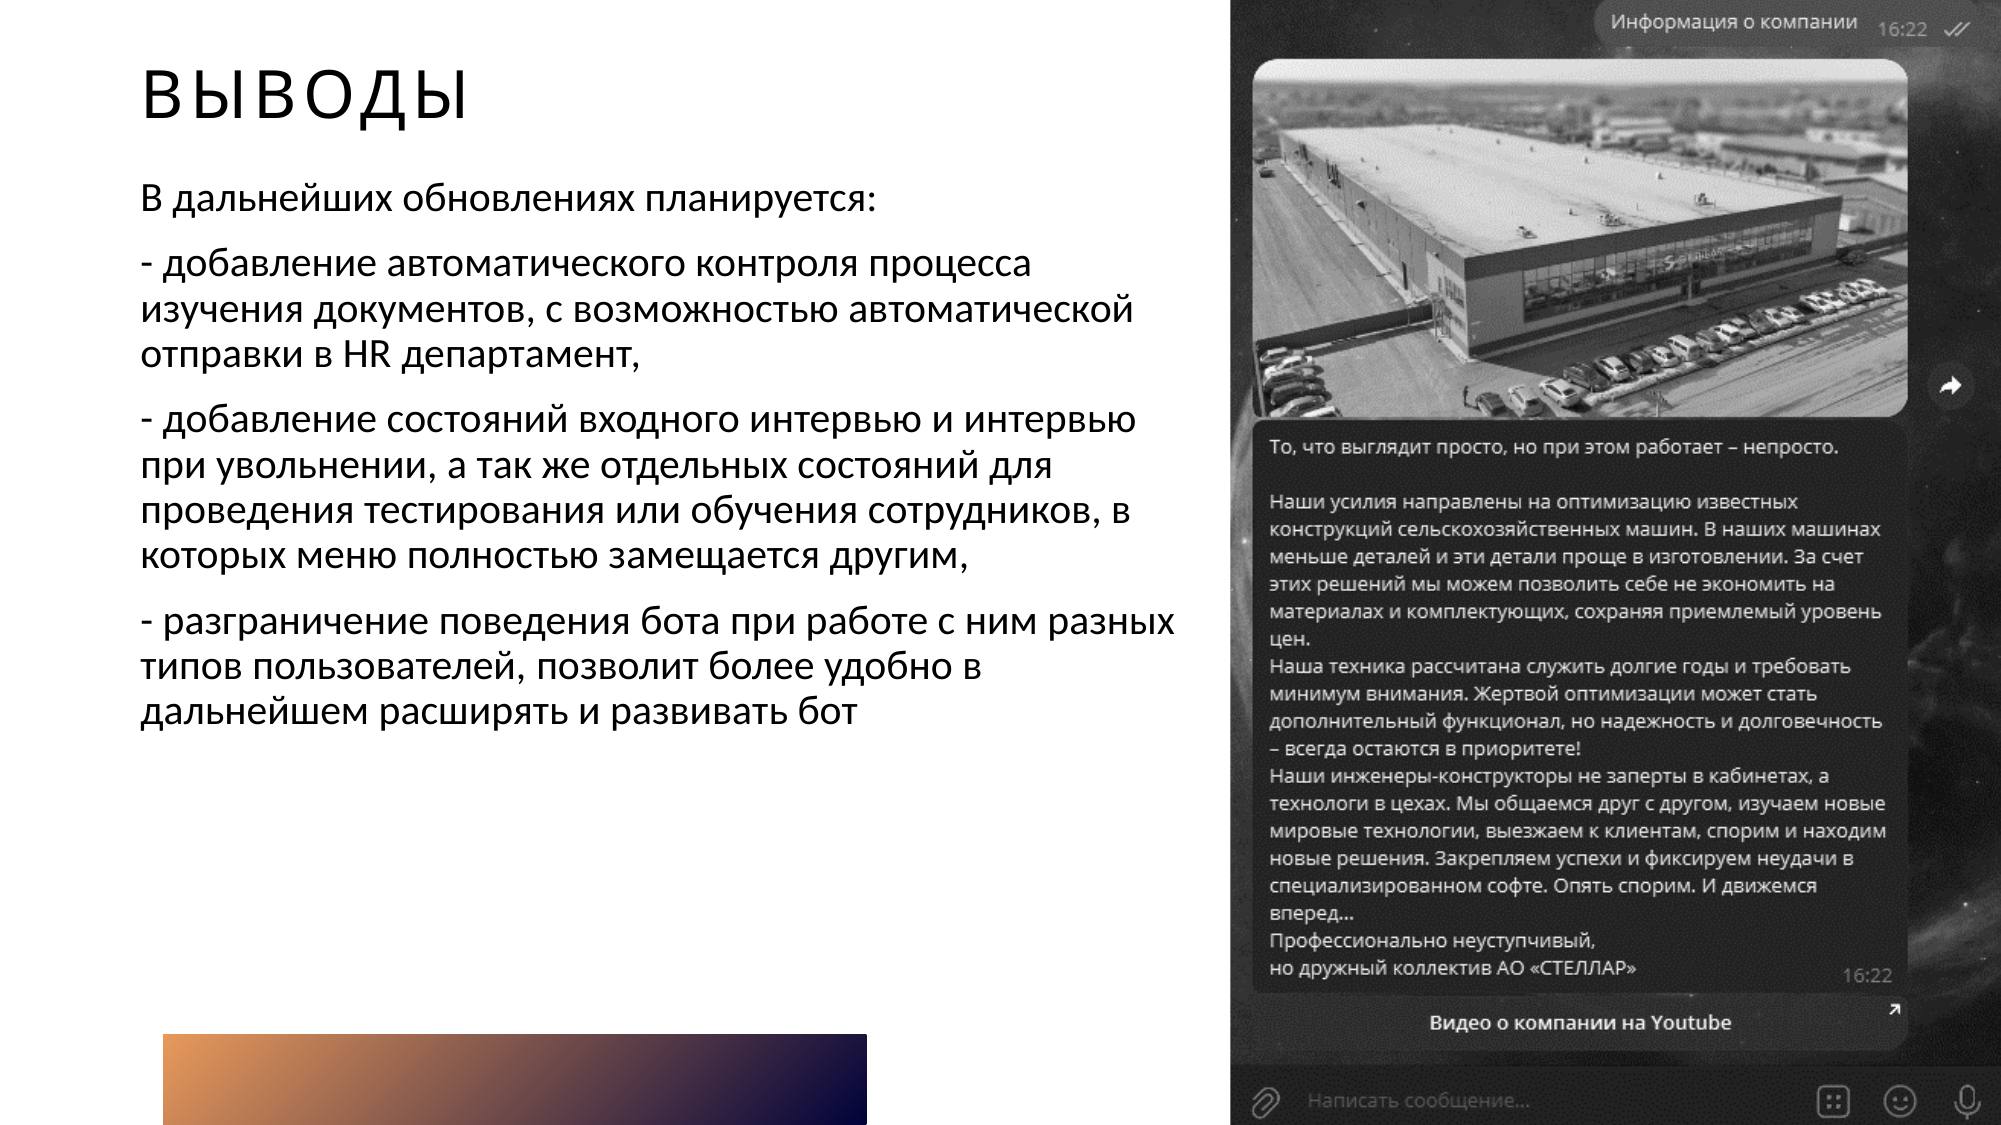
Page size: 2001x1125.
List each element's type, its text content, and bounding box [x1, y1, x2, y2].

picture [1229, 0, 2001, 1125]
list В дальнейших обновлениях планируется: - добавление автоматического контроля процесса изучения документов, с возможностью автоматической отправки в HR департамент, - добавление состояний входного интервью и интервью при увольнении, а так же отдельных состояний для проведения тестирования или обучения сотрудников, в которых меню полностью замещается другим, - разграничение поведения бота при работе с ним разных типов пользователей, позволит более удобно в дальнейшем расширять и развивать бот [125, 167, 1209, 954]
title выводы [125, 18, 1138, 141]
